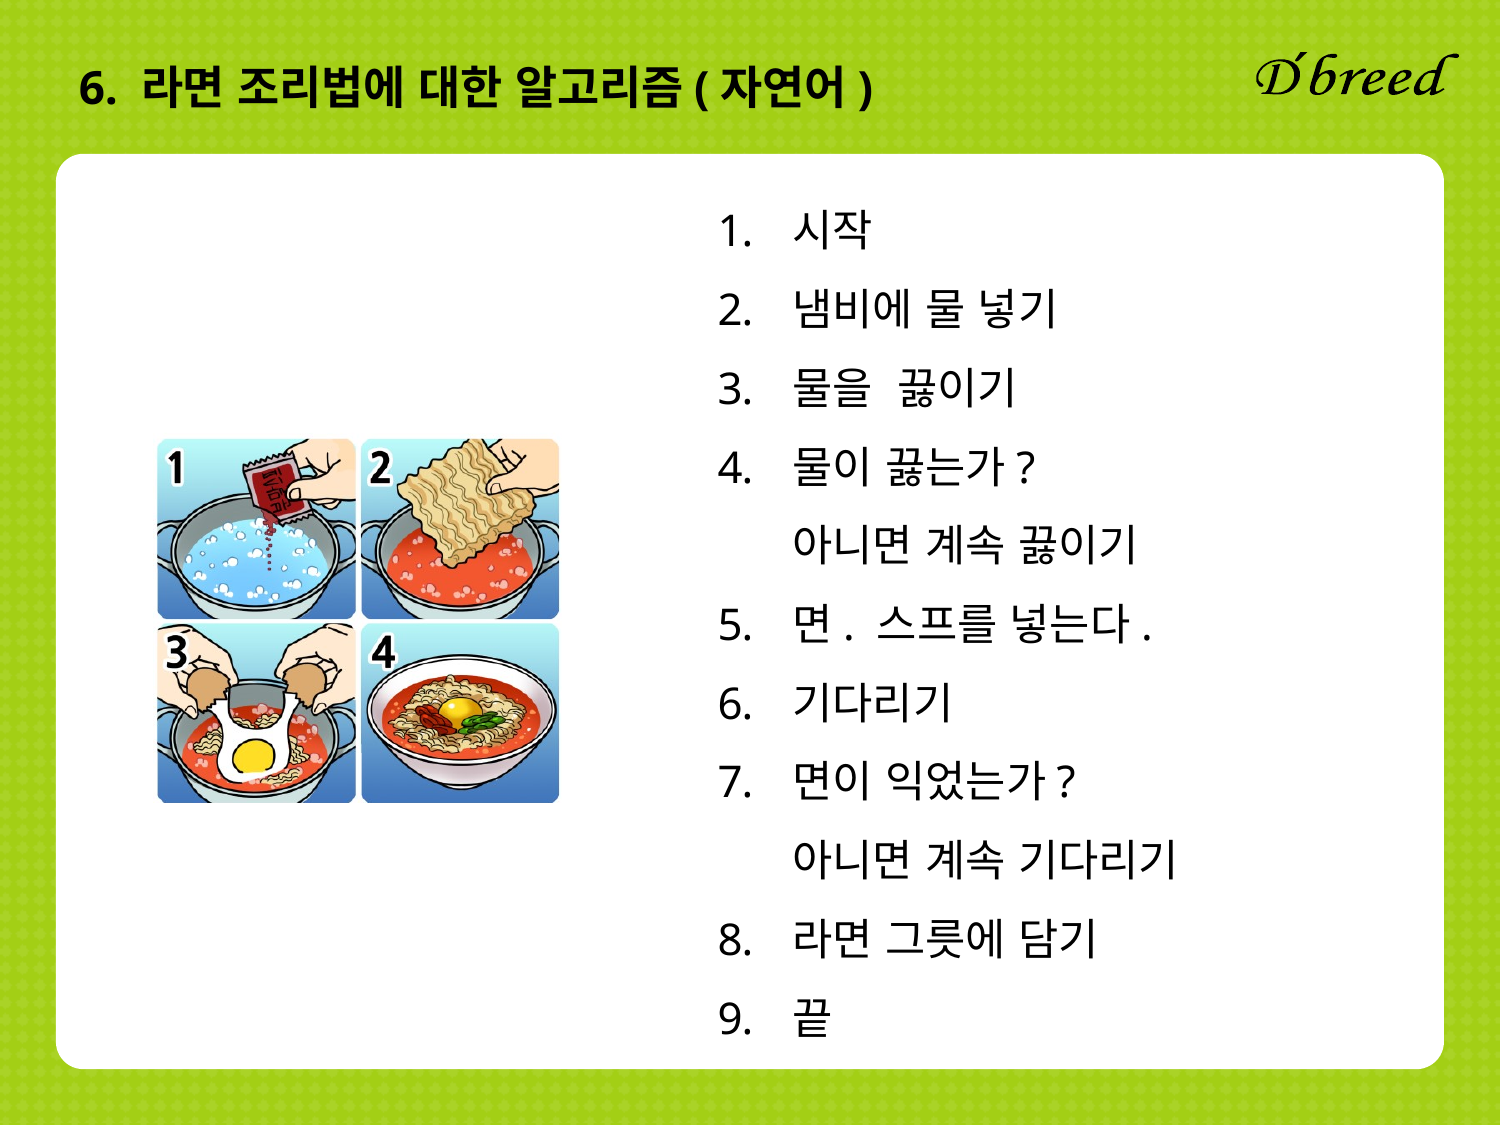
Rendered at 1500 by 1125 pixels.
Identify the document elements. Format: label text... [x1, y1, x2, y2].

text_box 6. 라면 조리법에 대한 알고리즘(자연어) [64, 62, 1436, 122]
text_box 시작 냄비에 물 넣기 물을 끓이기 물이 끓는가? 아니면 계속 끓이기 면. 스프를 넣는다. 기다리기 면이 익었는가? 아니면 계속 기다리기 라면 그릇에 담기 끝 [702, 169, 1376, 1051]
picture [0, 0, 1500, 1125]
